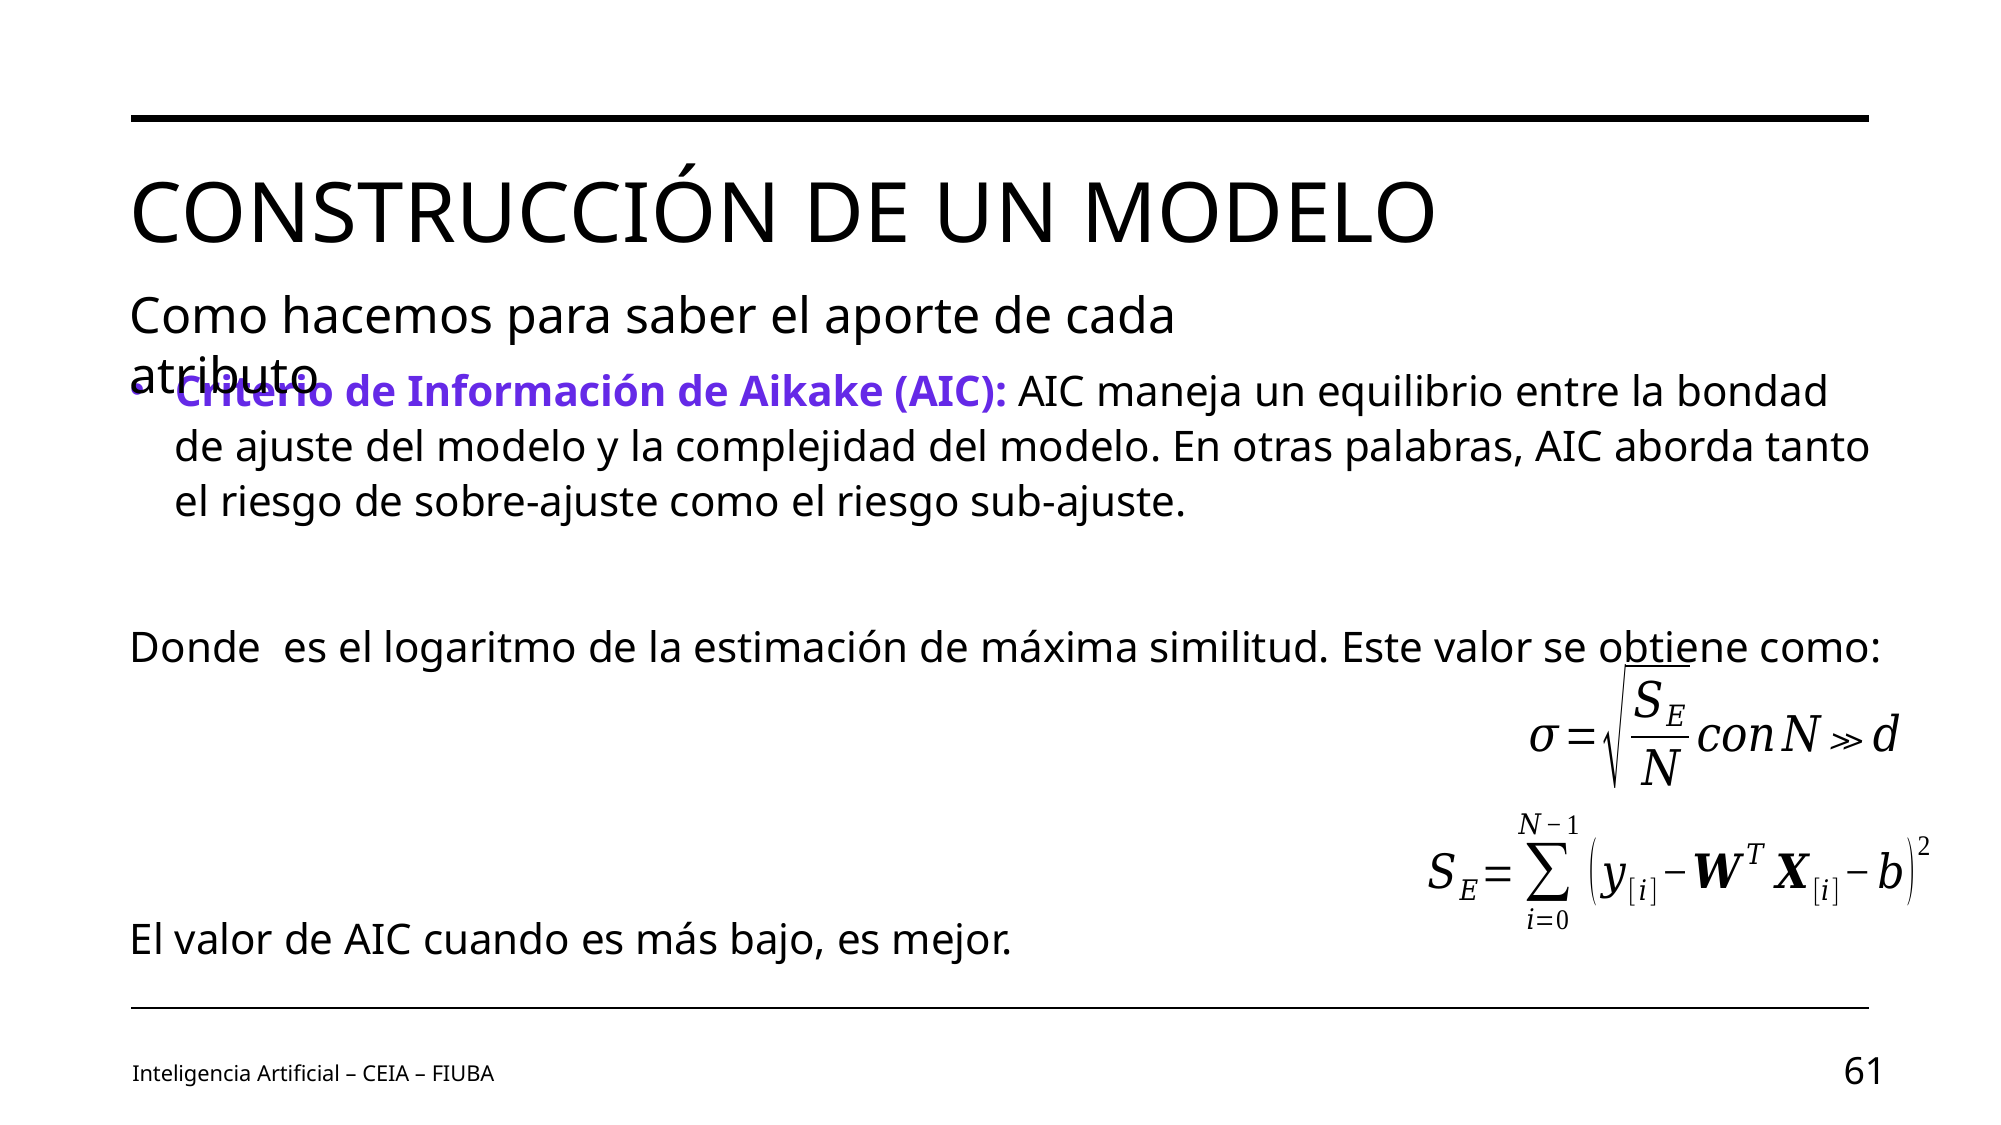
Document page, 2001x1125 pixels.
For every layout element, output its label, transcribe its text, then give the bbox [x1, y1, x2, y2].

slide_number 61 [1791, 1042, 1902, 1103]
title Construcción de un modelo [114, 151, 1869, 377]
text_box Como hacemos para saber el aporte de cada atributo [114, 275, 1377, 411]
footer Inteligencia Artificial – CEIA – FIUBA [117, 1042, 862, 1103]
